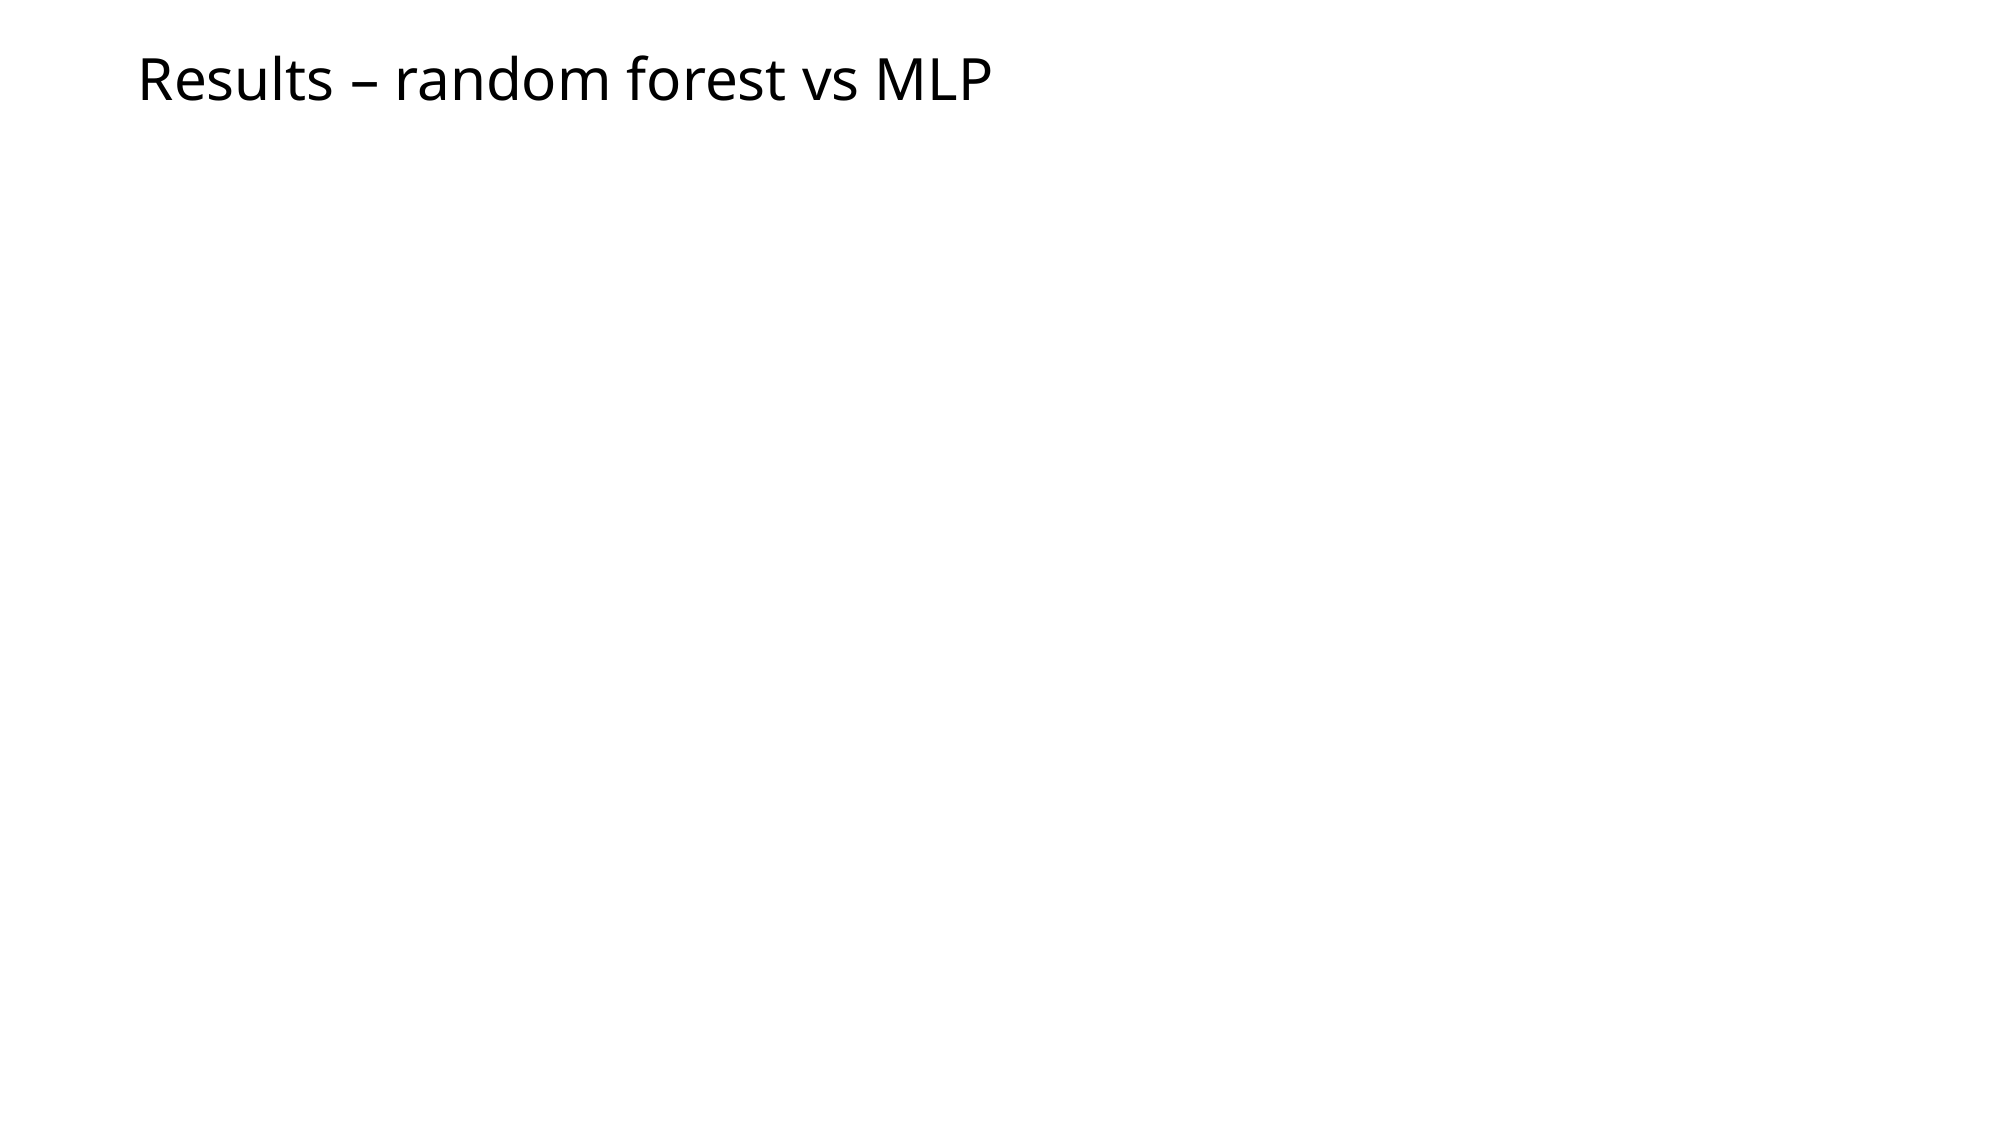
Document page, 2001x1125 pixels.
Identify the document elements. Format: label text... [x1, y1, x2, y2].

title Results – random forest vs MLP [122, 14, 1848, 149]
